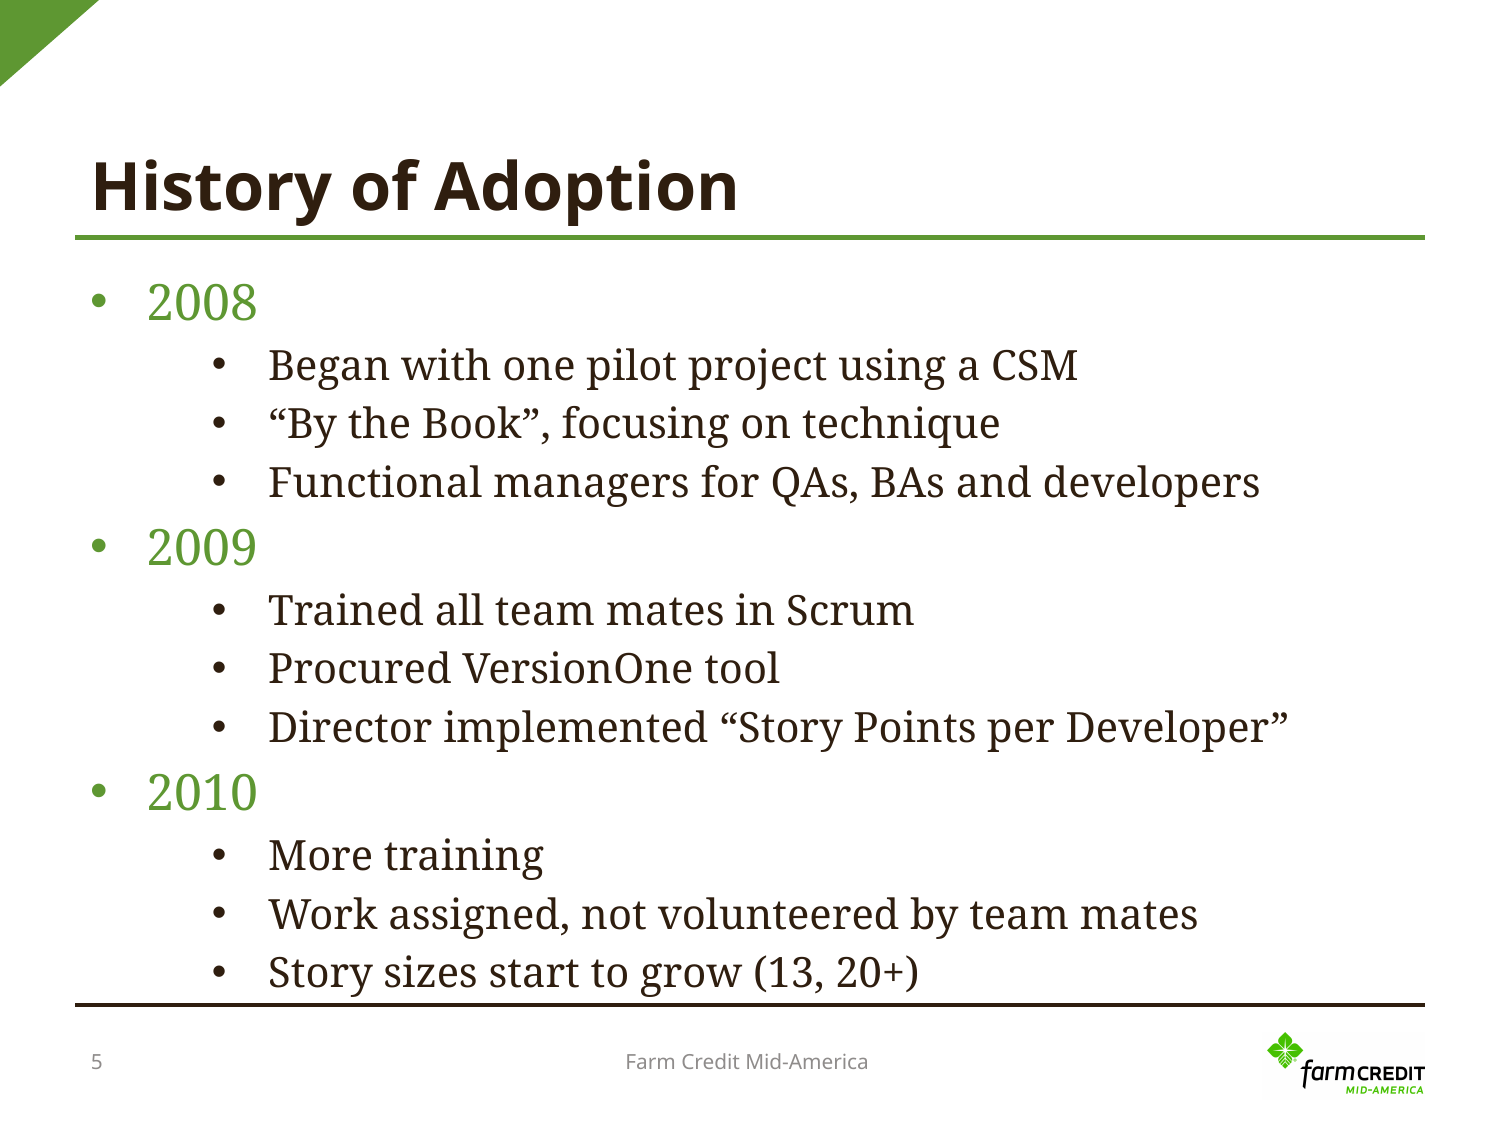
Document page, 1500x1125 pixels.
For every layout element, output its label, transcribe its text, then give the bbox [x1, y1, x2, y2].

picture [1262, 1032, 1425, 1100]
list 2008 Began with one pilot project using a CSM “By the Book”, focusing on technique Functional managers for QAs, BAs and developers 2009 Trained all team mates in Scrum Procured VersionOne tool Director implemented “Story Points per Developer” 2010 More training Work assigned, not volunteered by team mates Story sizes start to grow (13, 20+) [75, 262, 1425, 1006]
slide_number 5 [75, 1032, 201, 1093]
title History of Adoption [75, 90, 1425, 262]
footer Farm Credit Mid-America [512, 1032, 988, 1093]
